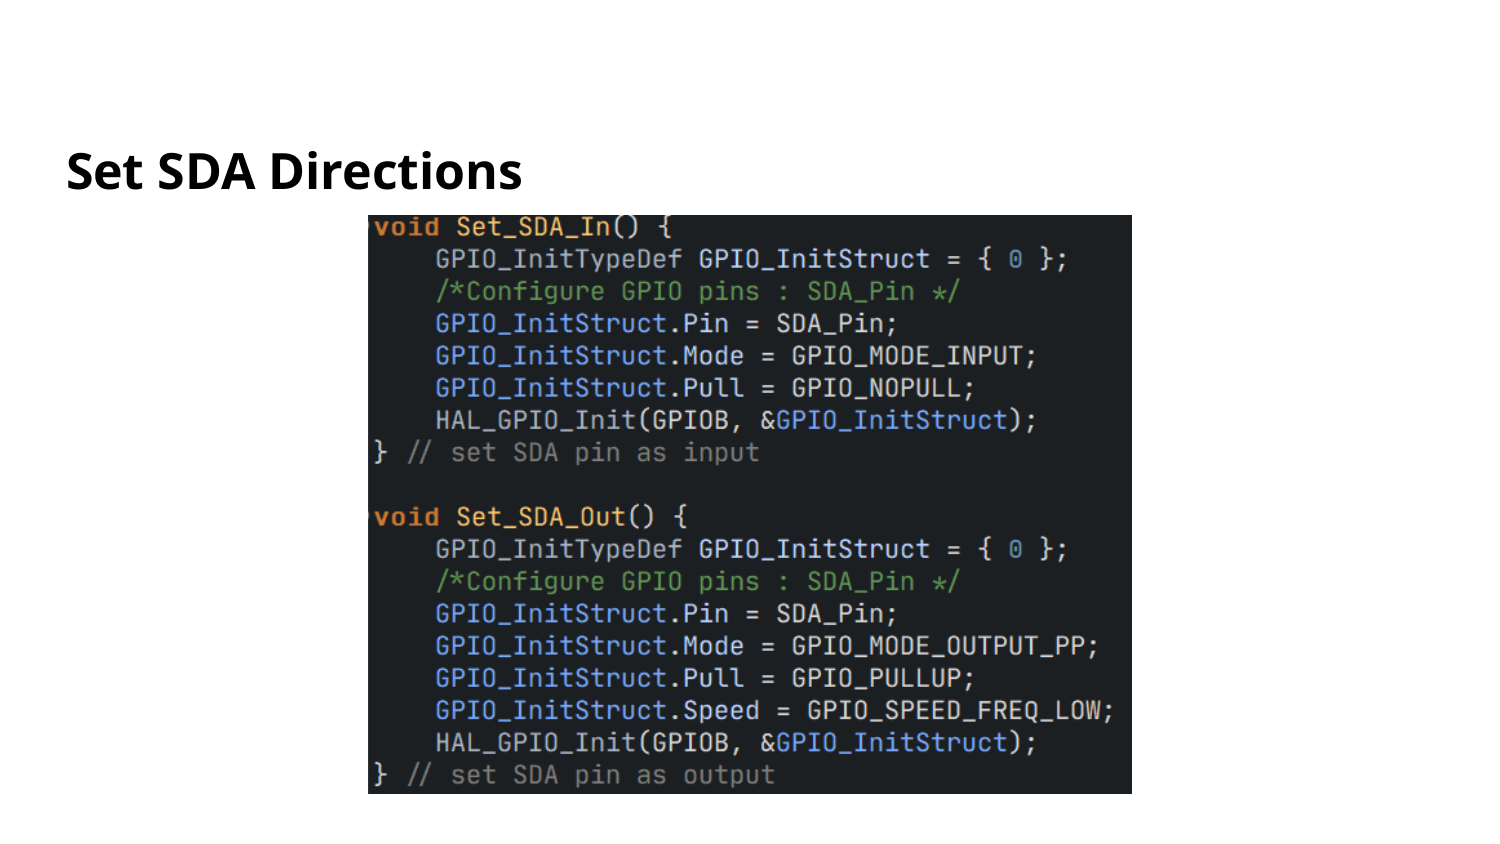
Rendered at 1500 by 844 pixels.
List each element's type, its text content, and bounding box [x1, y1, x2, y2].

title Set SDA Directions [51, 91, 822, 216]
picture [368, 214, 1132, 794]
